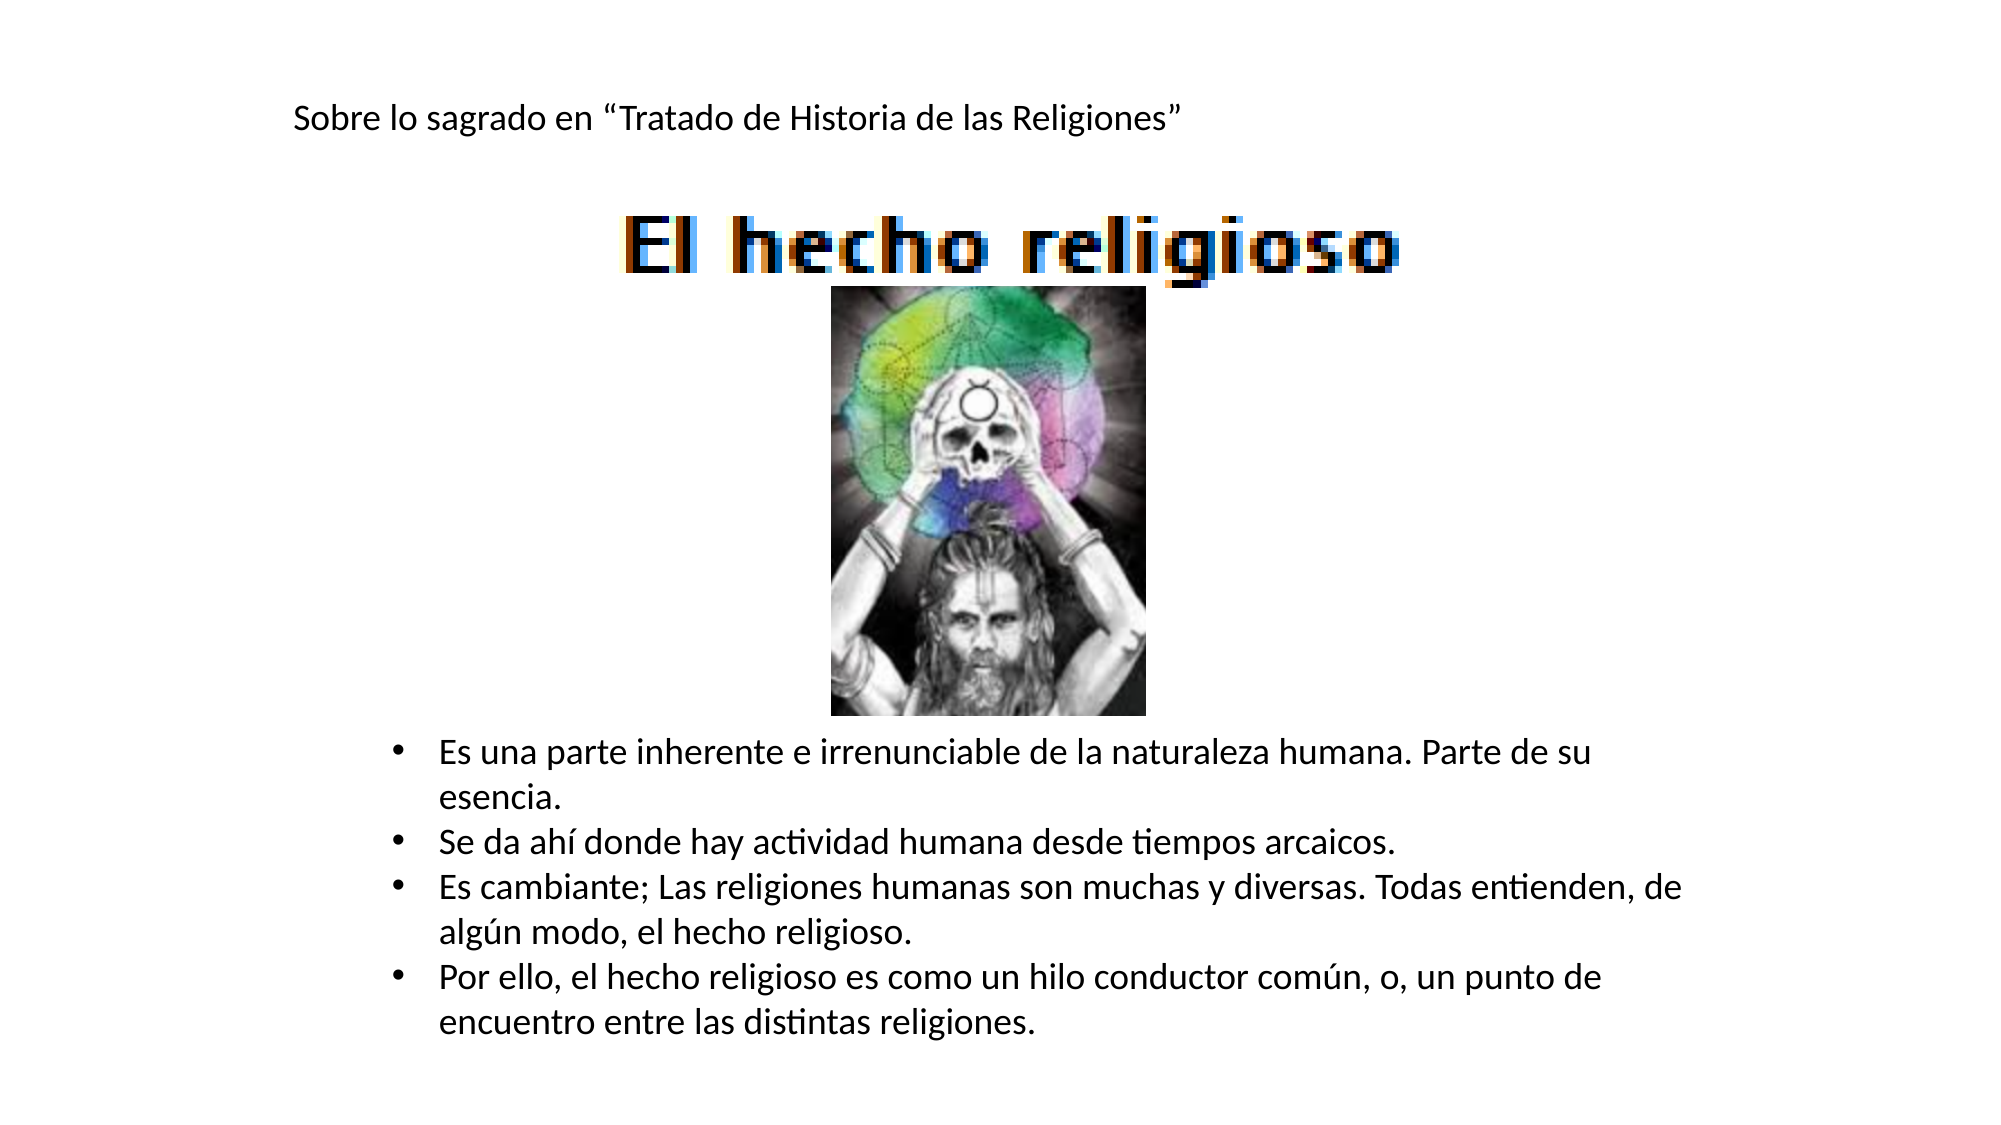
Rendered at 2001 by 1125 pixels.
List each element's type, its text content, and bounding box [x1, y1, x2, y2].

picture [563, 167, 1520, 716]
text_box Es una parte inherente e irrenunciable de la naturaleza humana. Parte de su esencia. Se da ahí donde hay actividad humana desde tiempos arcaicos. Es cambiante; Las religiones humanas son muchas y diversas. Todas entienden, de algún modo, el hecho religioso. Por ello, el hecho religioso es como un hilo conductor común, o, un punto de encuentro entre las distintas religiones. [377, 719, 1706, 1050]
text_box Sobre lo sagrado en “Tratado de Historia de las Religiones” [278, 85, 1293, 146]
